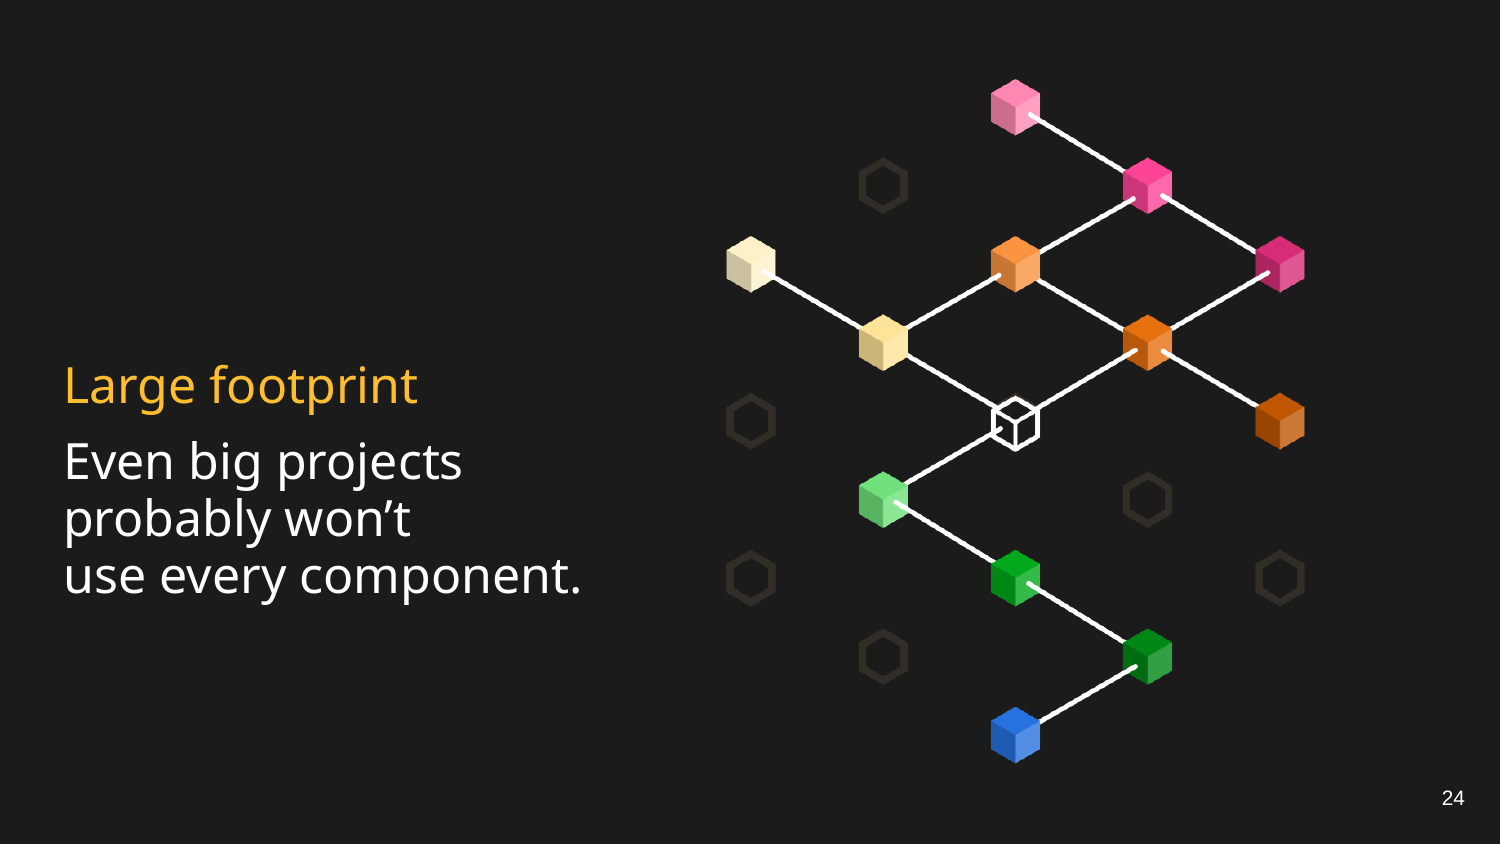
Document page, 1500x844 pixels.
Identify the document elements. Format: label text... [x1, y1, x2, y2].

title Large footprint [48, 110, 638, 418]
list Even big projects probably won’t use every component. [48, 418, 645, 776]
picture [655, 0, 1500, 844]
